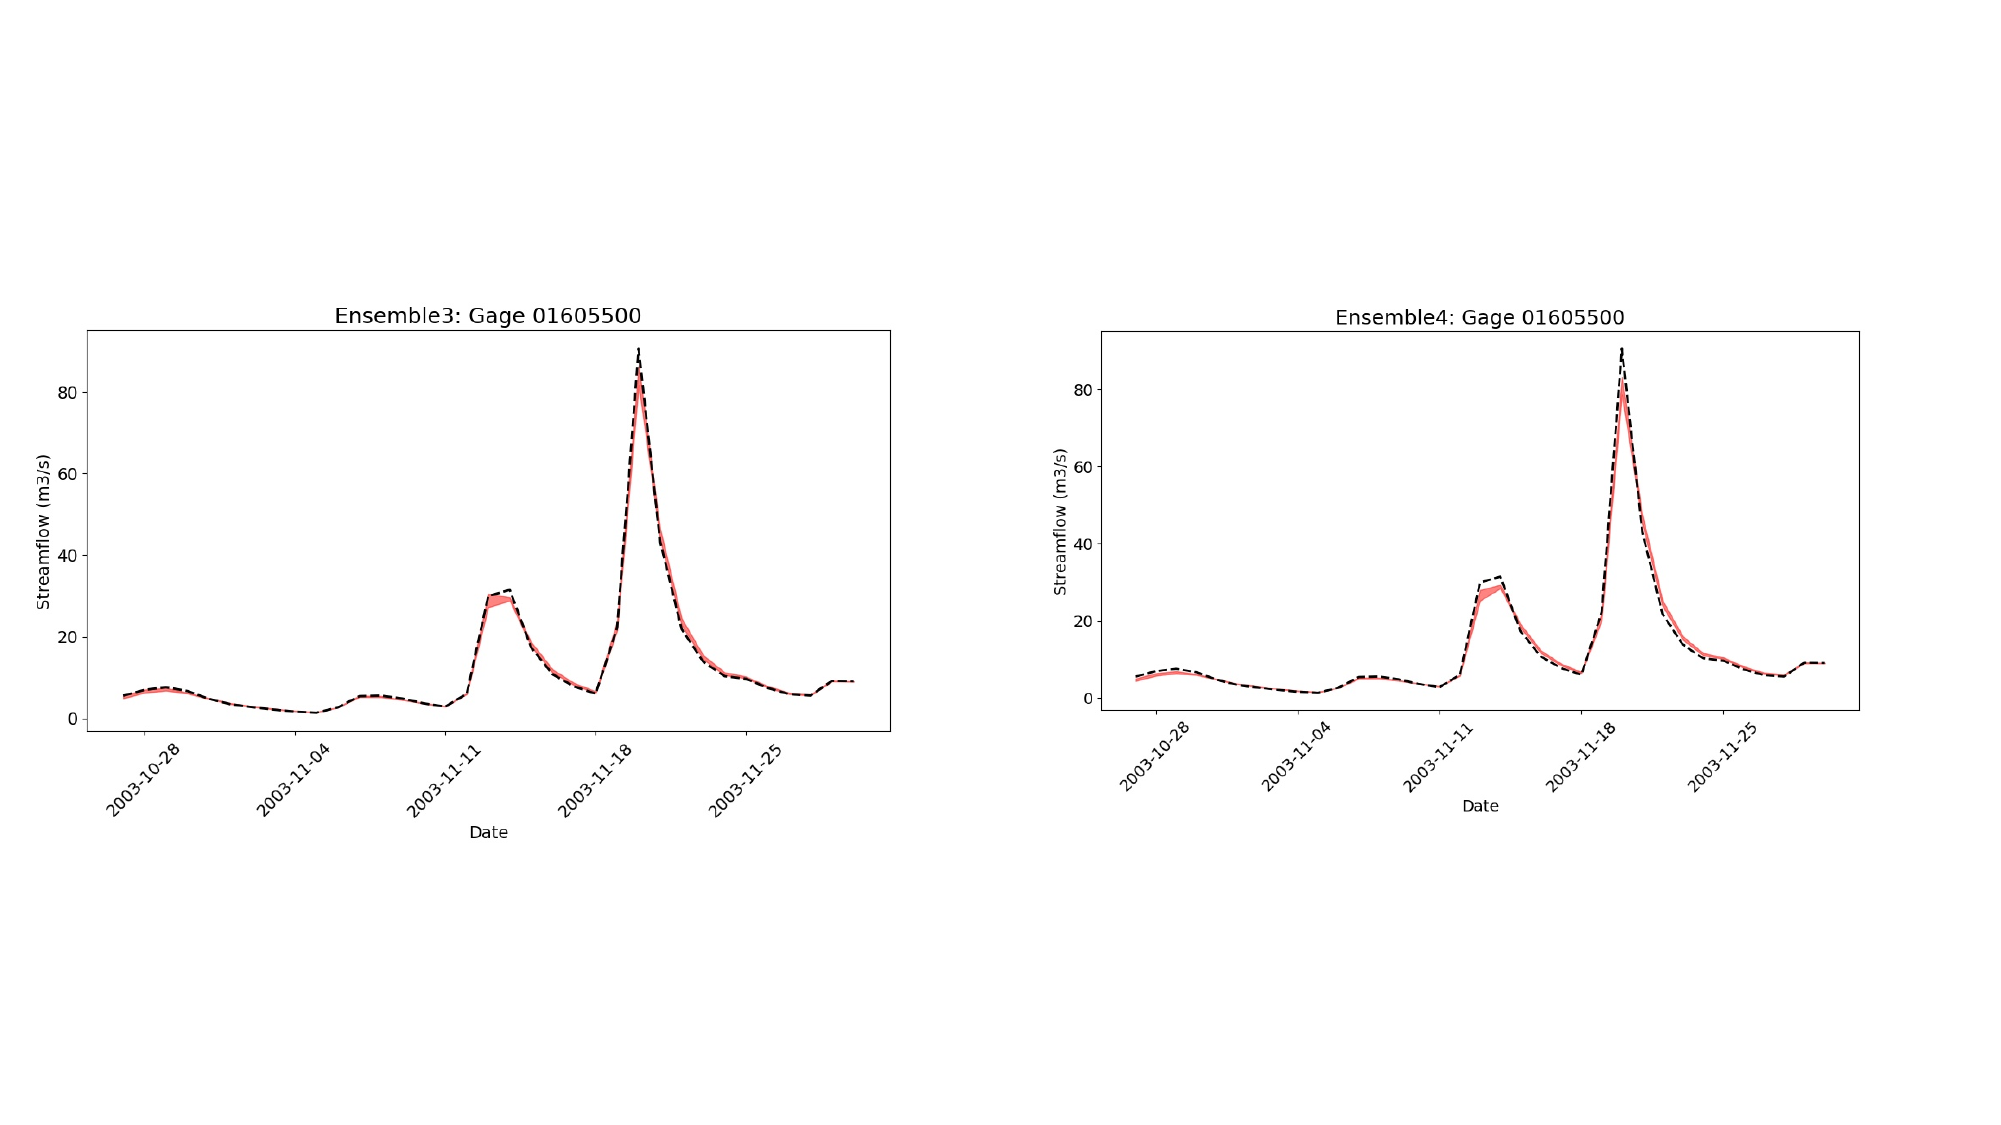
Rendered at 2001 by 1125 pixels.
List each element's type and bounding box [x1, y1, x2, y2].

picture [17, 302, 958, 843]
picture [1042, 302, 1933, 816]
